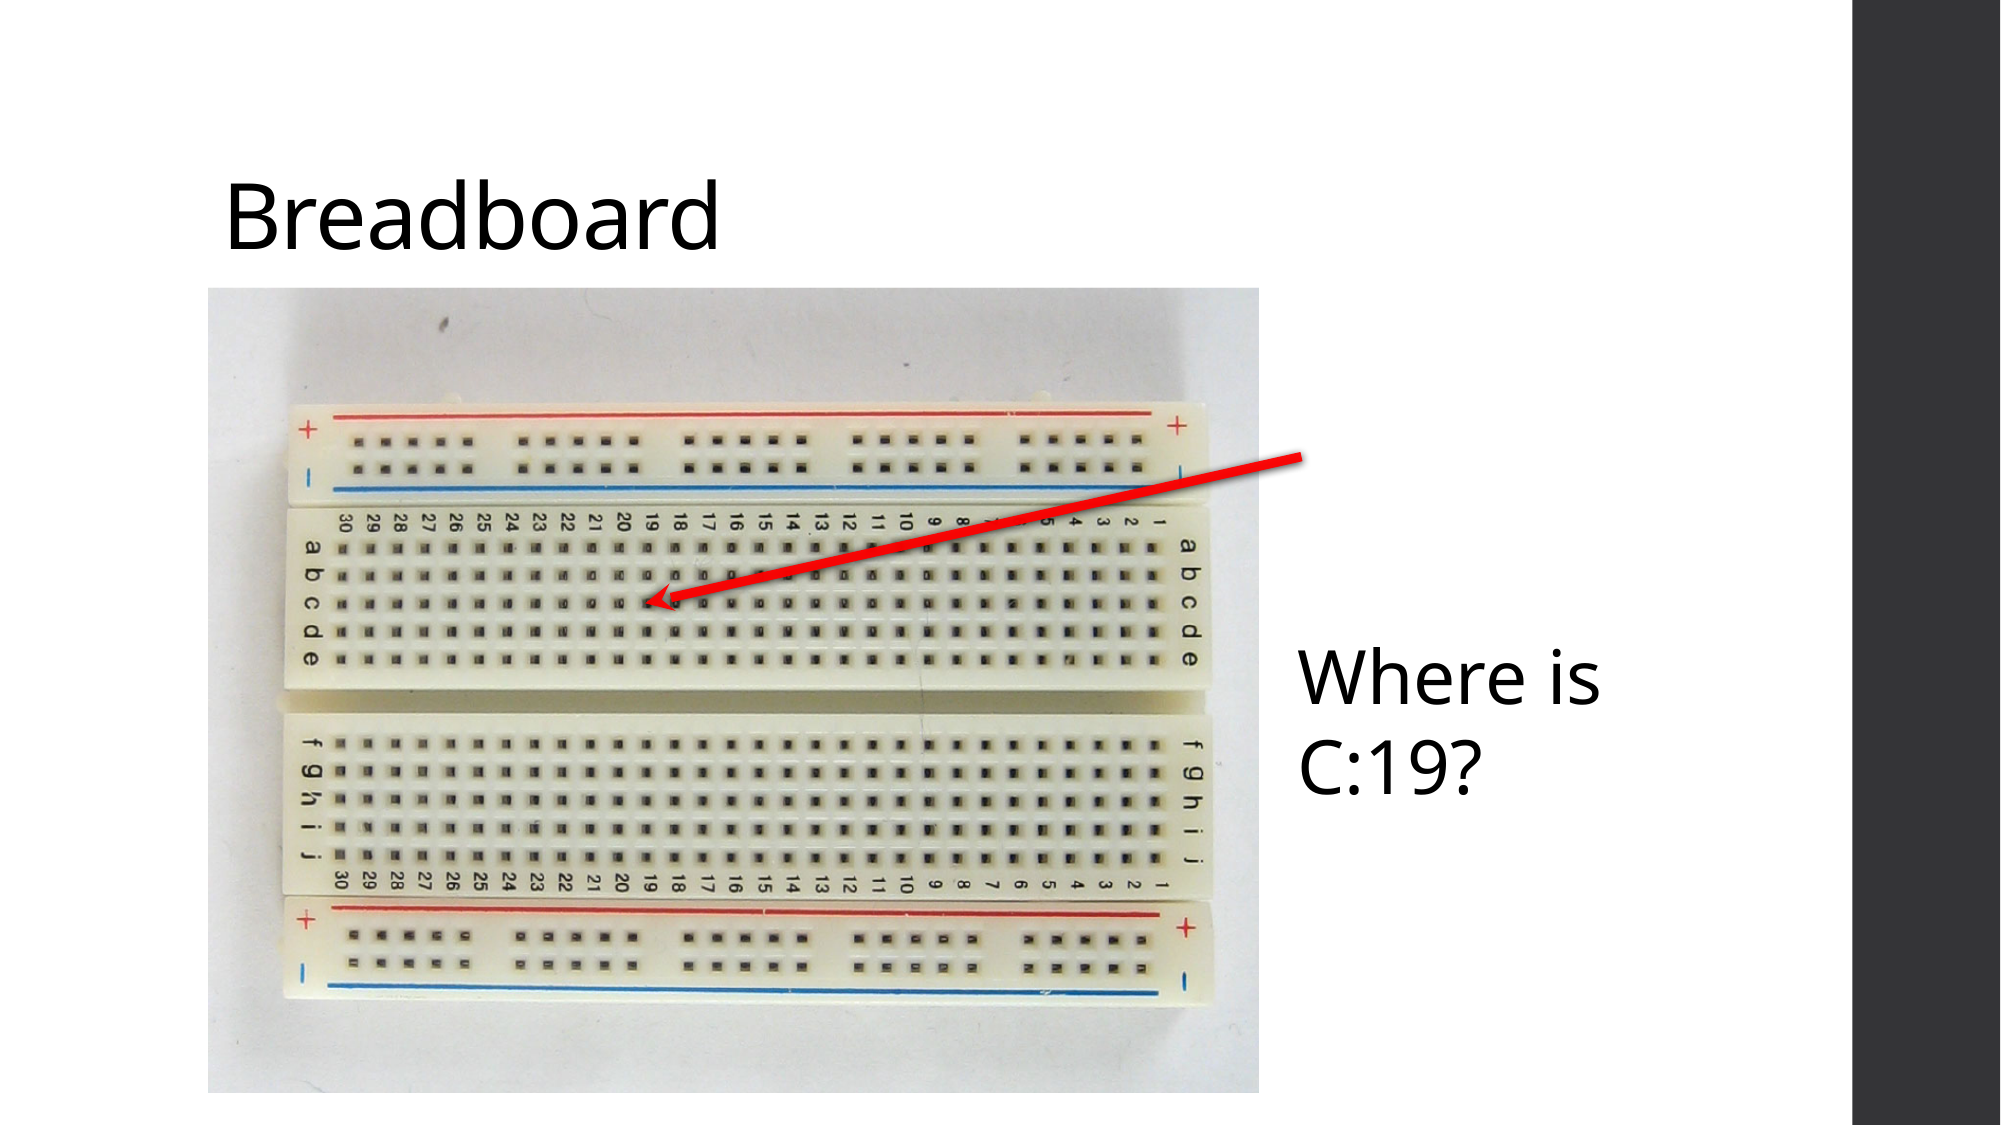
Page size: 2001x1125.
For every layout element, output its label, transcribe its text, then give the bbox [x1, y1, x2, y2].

picture [1136, 604, 1258, 1093]
text_box Where is C:19? [1282, 622, 1746, 817]
picture [1136, 288, 1258, 456]
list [329, 164, 1136, 1125]
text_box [644, 456, 1302, 604]
title Breadboard [206, 60, 1797, 278]
picture [209, 288, 329, 1093]
